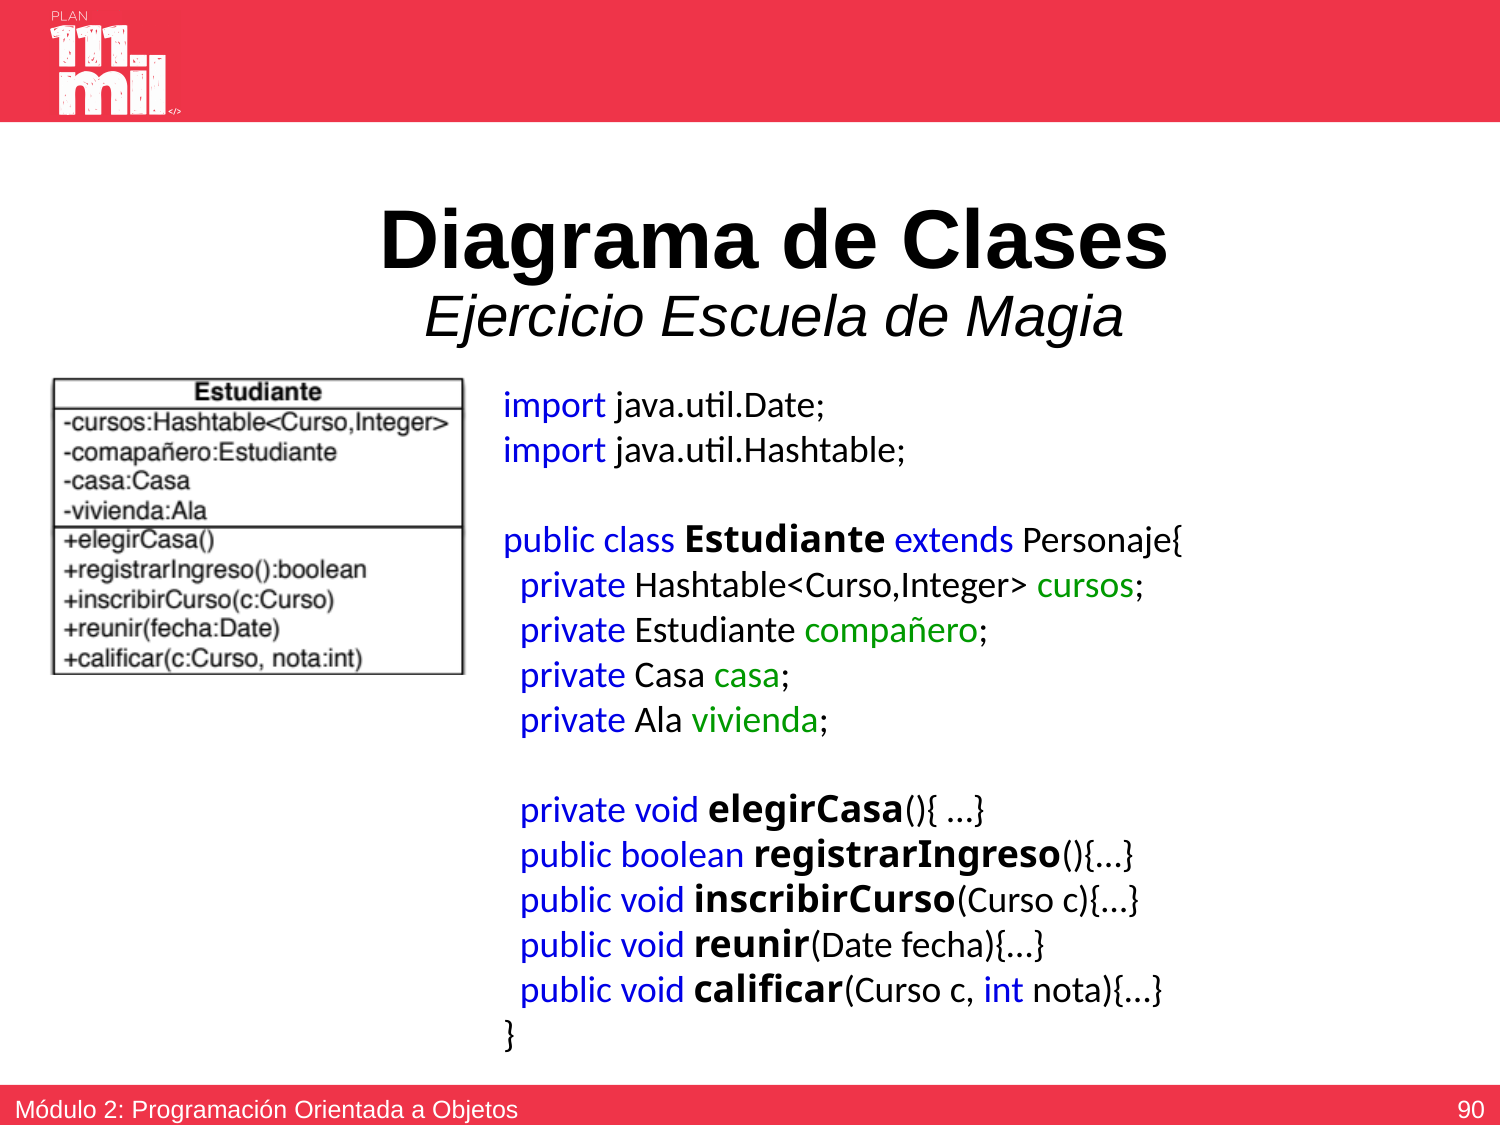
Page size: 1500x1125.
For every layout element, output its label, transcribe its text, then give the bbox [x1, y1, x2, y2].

text_box Diagrama de Clases Ejercicio Escuela de Magia [128, 172, 1422, 373]
picture [49, 372, 467, 675]
slide_number 89 [1162, 1078, 1500, 1125]
text_box import java.util.Date; import java.util.Hashtable; public class Estudiante extends Personaje{ private Hashtable<Curso,Integer> cursos; private Estudiante compañero; private Casa casa; private Ala vivienda; private void elegirCasa(){ …} public boolean registrarIngreso(){…} public void inscribirCurso(Curso c){…} public void reunir(Date fecha){…} public void calificar(Curso c, int nota){…} } [488, 372, 1500, 1063]
footer Módulo 2: Programación Orientada a Objetos [0, 1078, 606, 1125]
